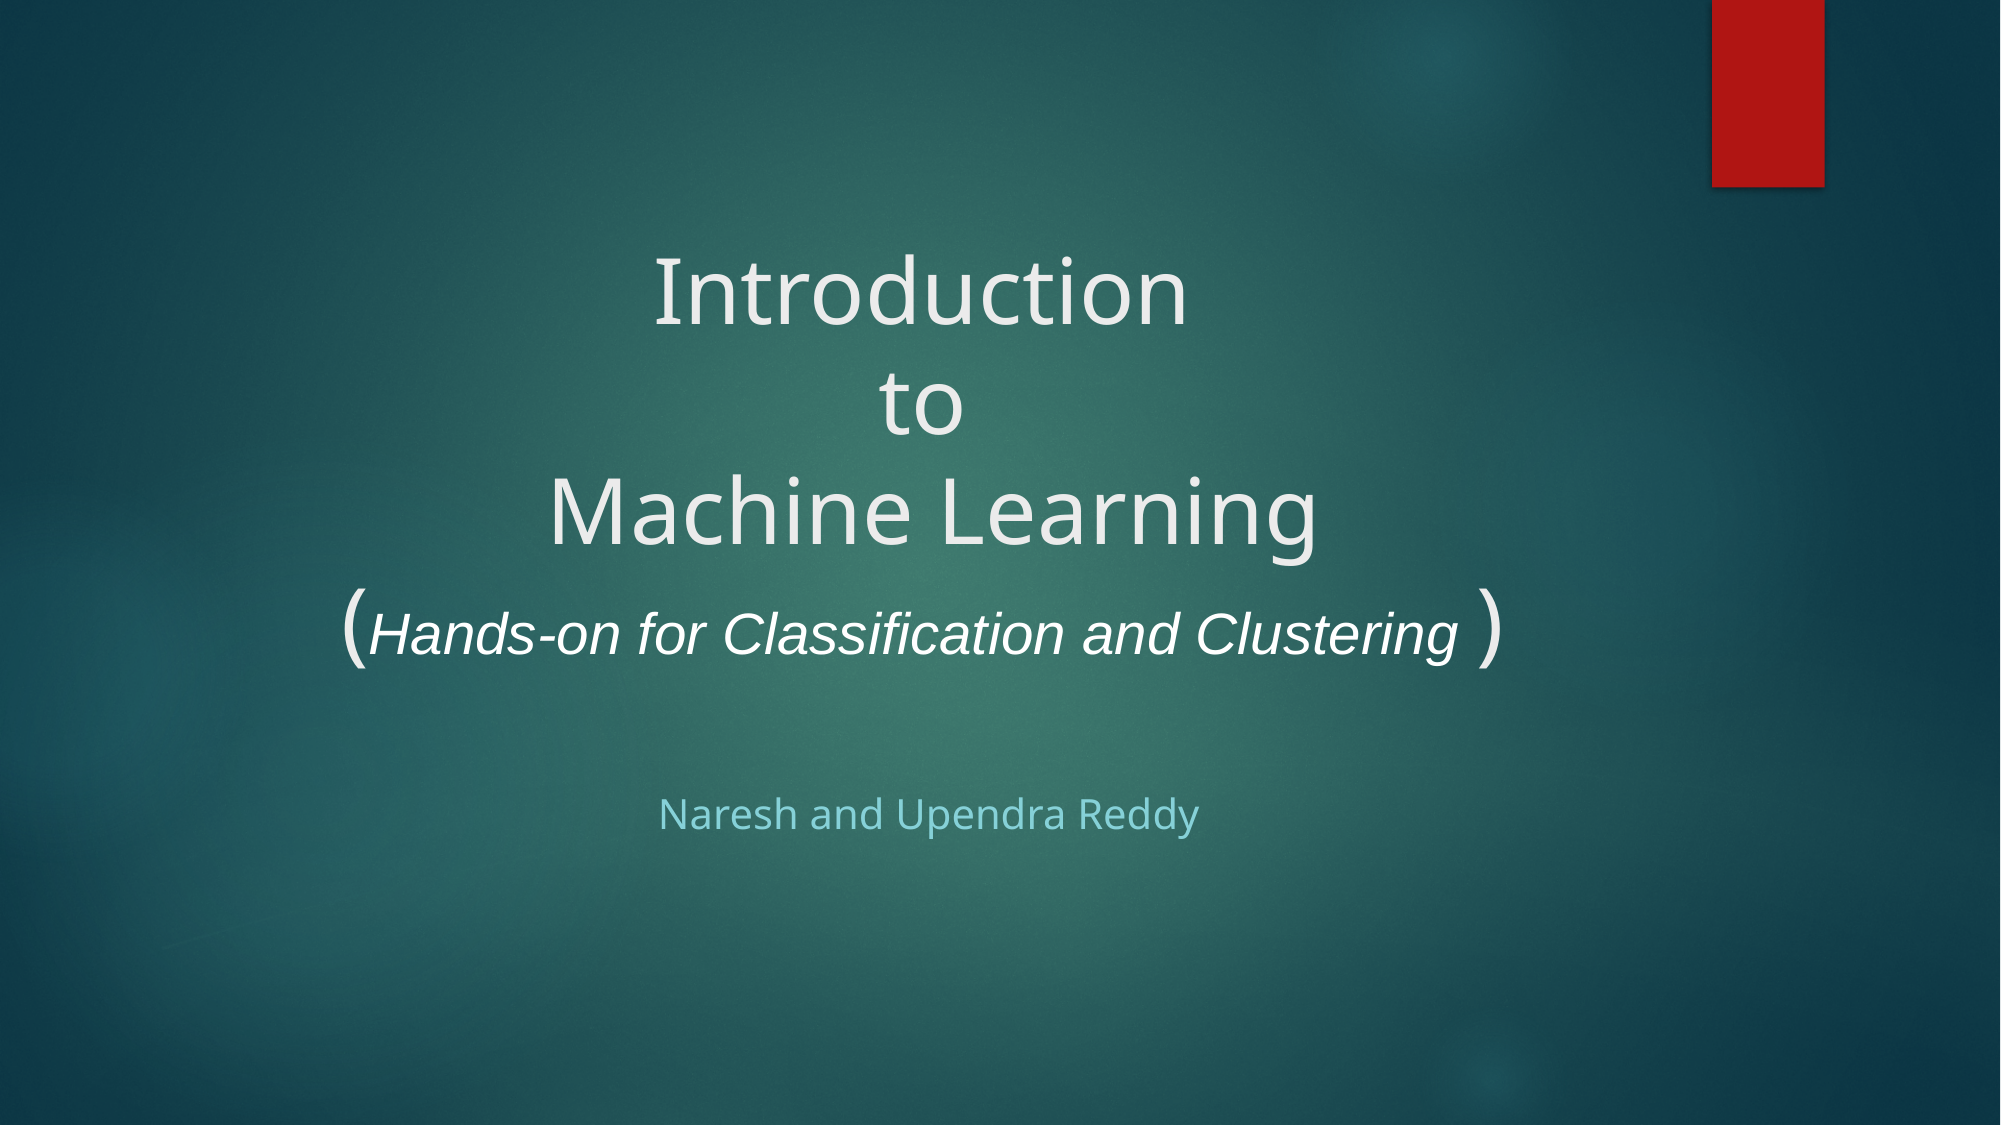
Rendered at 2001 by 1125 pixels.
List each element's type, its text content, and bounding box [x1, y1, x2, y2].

subtitle Naresh and Upendra Reddy [210, 779, 1659, 922]
picture [0, 0, 2001, 1125]
title Introduction to Machine Learning (Hands-on for Classification and Clustering ) [210, 231, 1659, 680]
